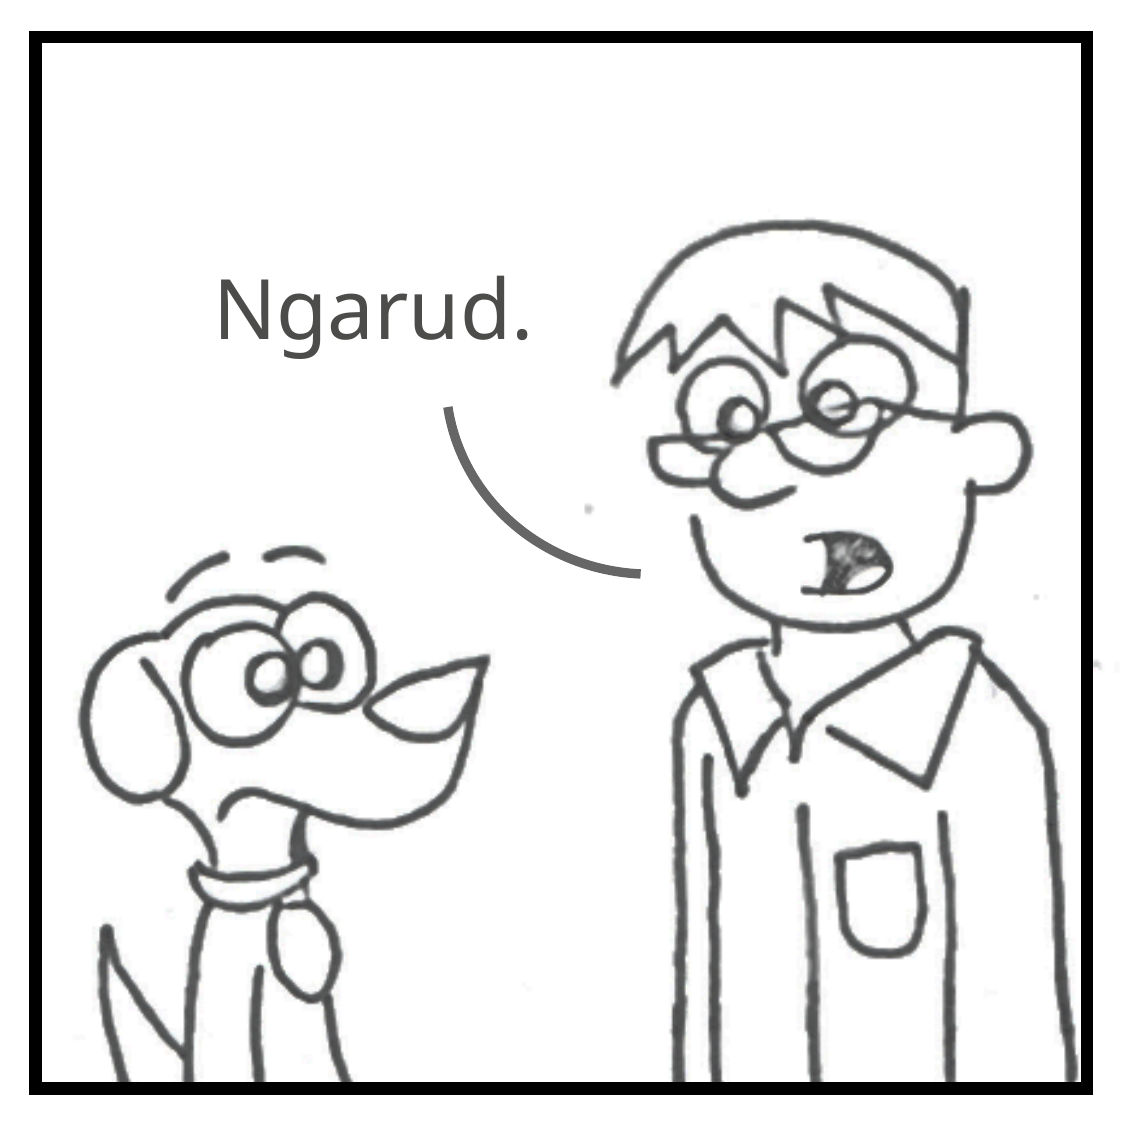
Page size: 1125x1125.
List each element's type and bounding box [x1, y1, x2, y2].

text_box [35, 36, 1125, 1089]
